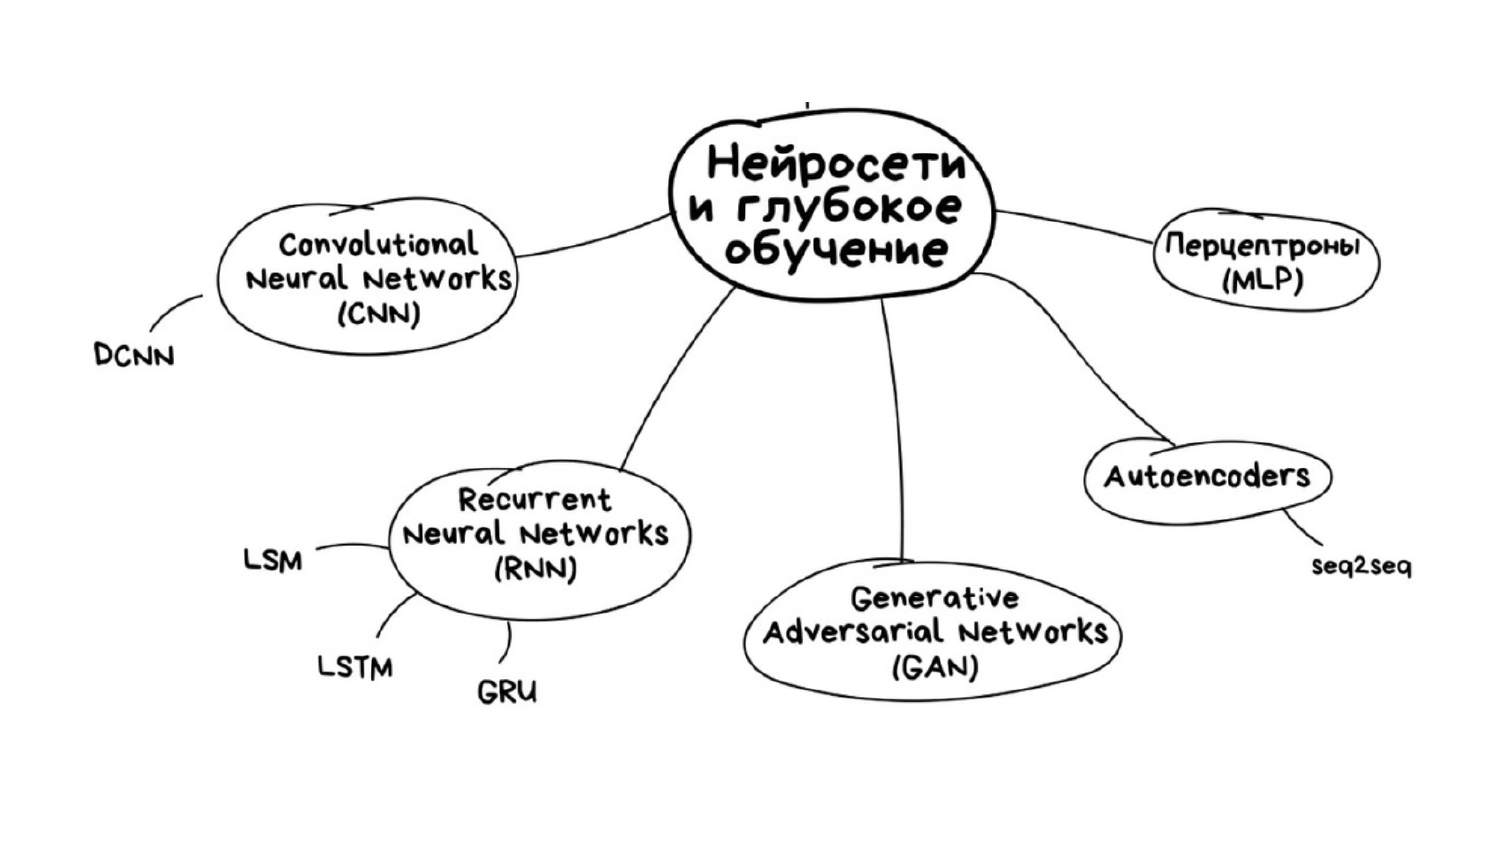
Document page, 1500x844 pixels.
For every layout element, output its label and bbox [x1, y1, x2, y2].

picture [24, 102, 1476, 742]
